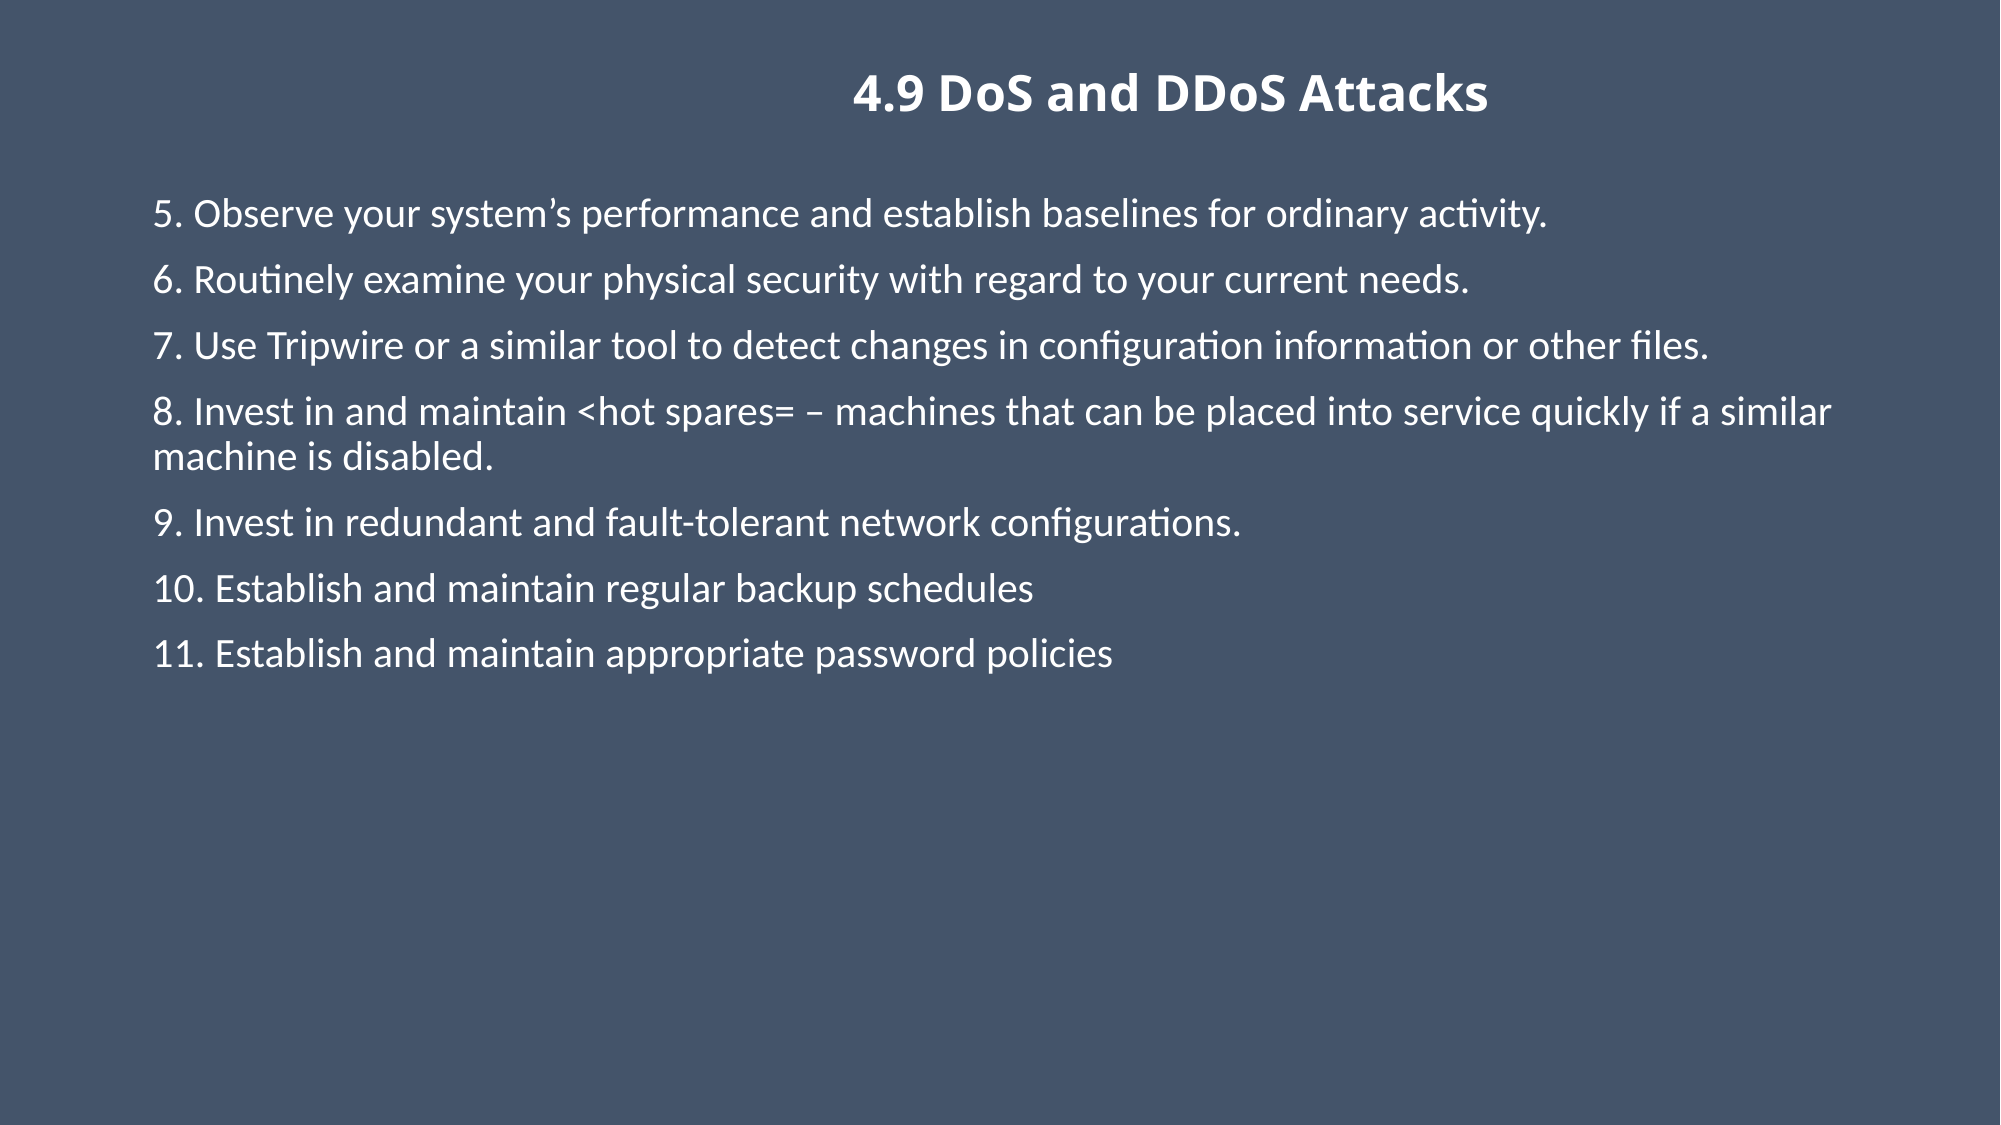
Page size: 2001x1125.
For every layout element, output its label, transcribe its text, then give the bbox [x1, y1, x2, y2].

title 4.9 DoS and DDoS Attacks [150, 20, 1875, 145]
list 5. Observe your system’s performance and establish baselines for ordinary activity. 6. Routinely examine your physical security with regard to your current needs. 7. Use Tripwire or a similar tool to detect changes in configuration information or other files. 8. Invest in and maintain <hot spares= – machines that can be placed into service quickly if a similar machine is disabled. 9. Invest in redundant and fault-tolerant network configurations. 10. Establish and maintain regular backup schedules 11. Establish and maintain appropriate password policies [137, 183, 1863, 1043]
